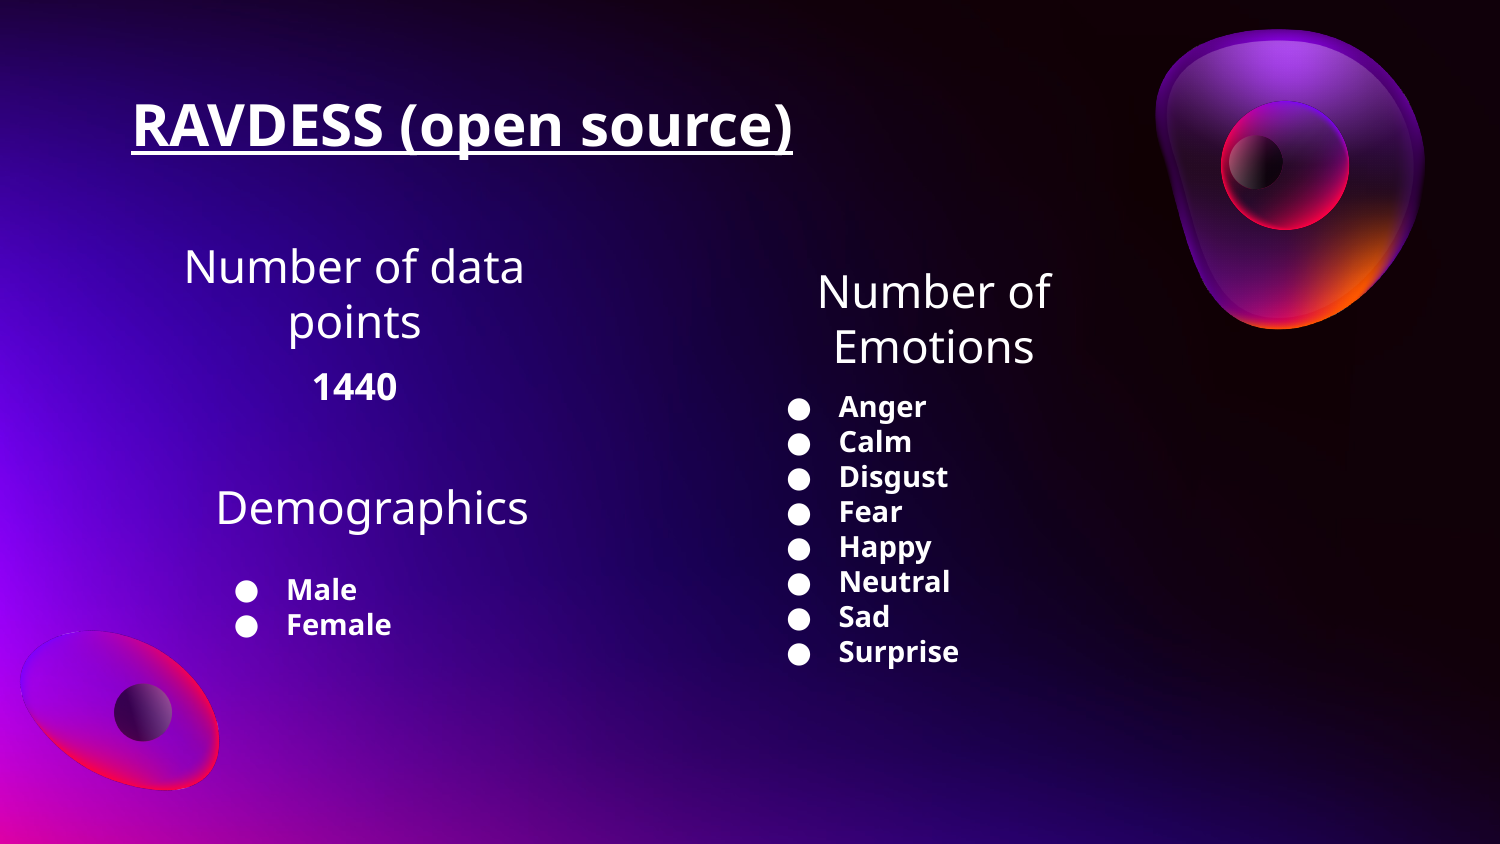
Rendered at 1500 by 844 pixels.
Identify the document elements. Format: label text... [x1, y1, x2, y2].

subtitle Number of Emotions [695, 247, 1173, 365]
subtitle Male Female [196, 555, 567, 637]
subtitle Demographics [133, 463, 611, 581]
subtitle Number of data points [116, 222, 594, 340]
subtitle 1440 [169, 348, 540, 430]
subtitle Anger Calm Disgust Fear Happy Neutral Sad Surprise [748, 373, 1119, 556]
title RAVDESS (open source) [116, 72, 1384, 167]
picture [0, 0, 1500, 844]
